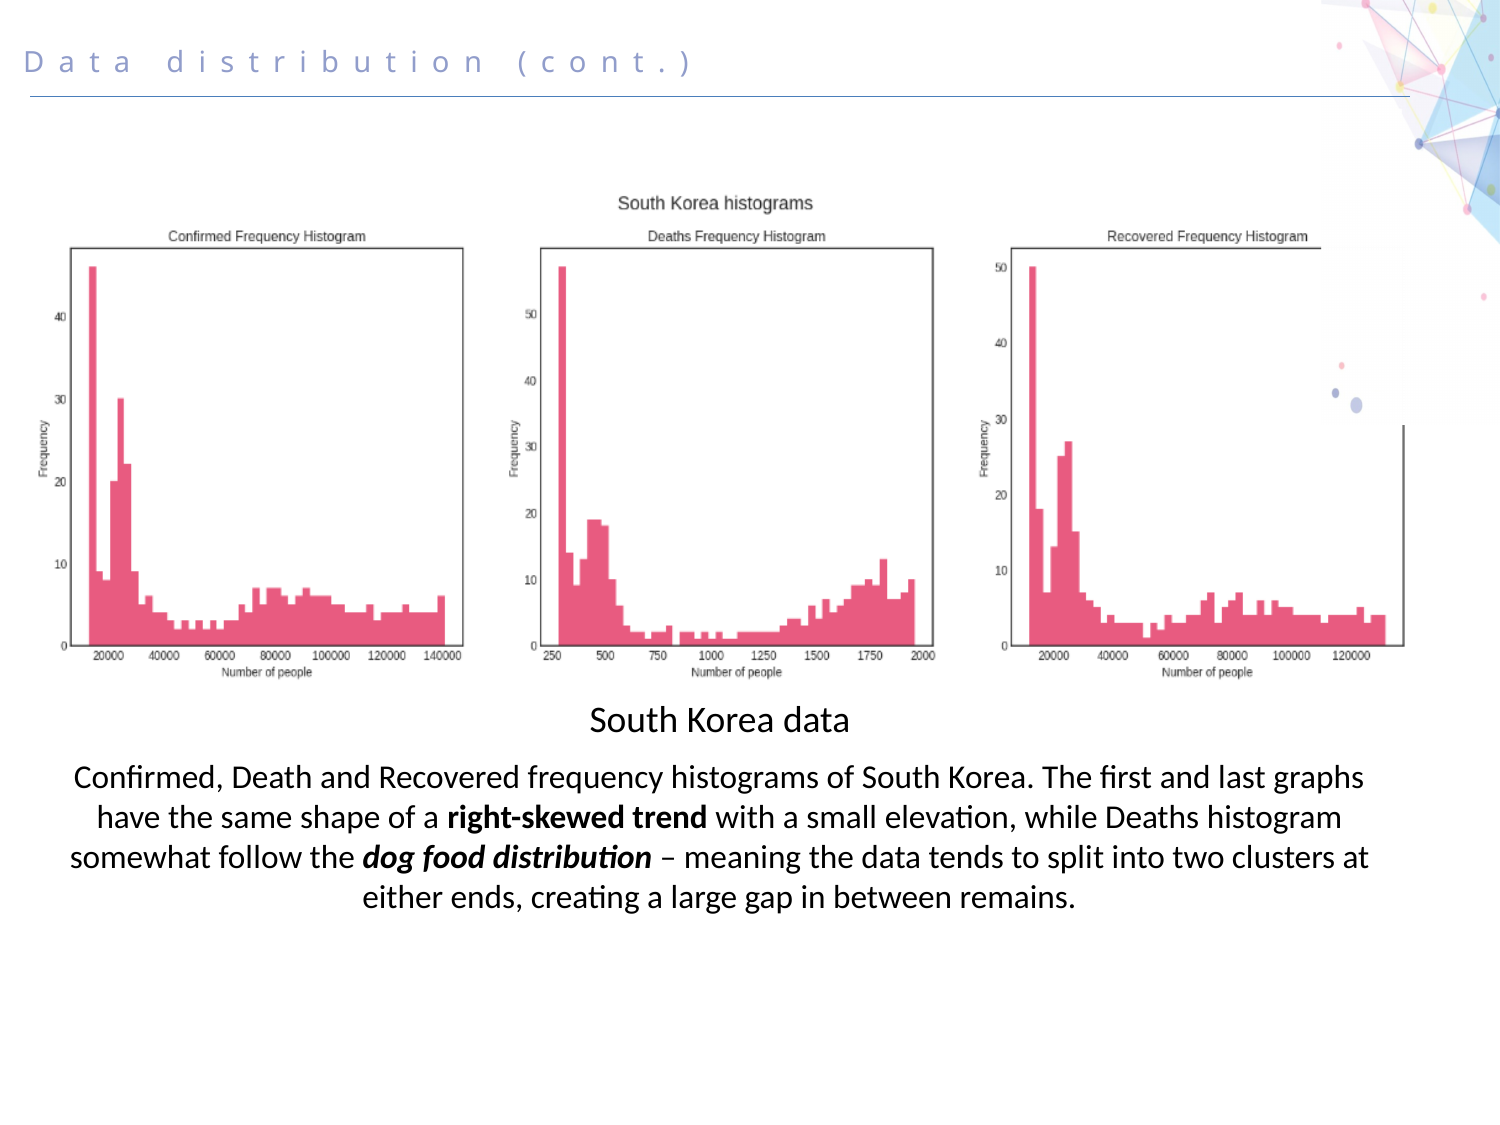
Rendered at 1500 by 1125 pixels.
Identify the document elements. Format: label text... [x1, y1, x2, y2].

text_box Confirmed, Death and Recovered frequency histograms of South Korea. The first and last graphs have the same shape of a right-skewed trend with a small elevation, while Deaths histogram somewhat follow the dog food distribution – meaning the data tends to split into two clusters at either ends, creating a large gap in between remains. [29, 748, 1410, 923]
text_box Data distribution (cont.) [5, 34, 775, 87]
text_box South Korea data [470, 696, 970, 748]
picture [29, 0, 1500, 688]
